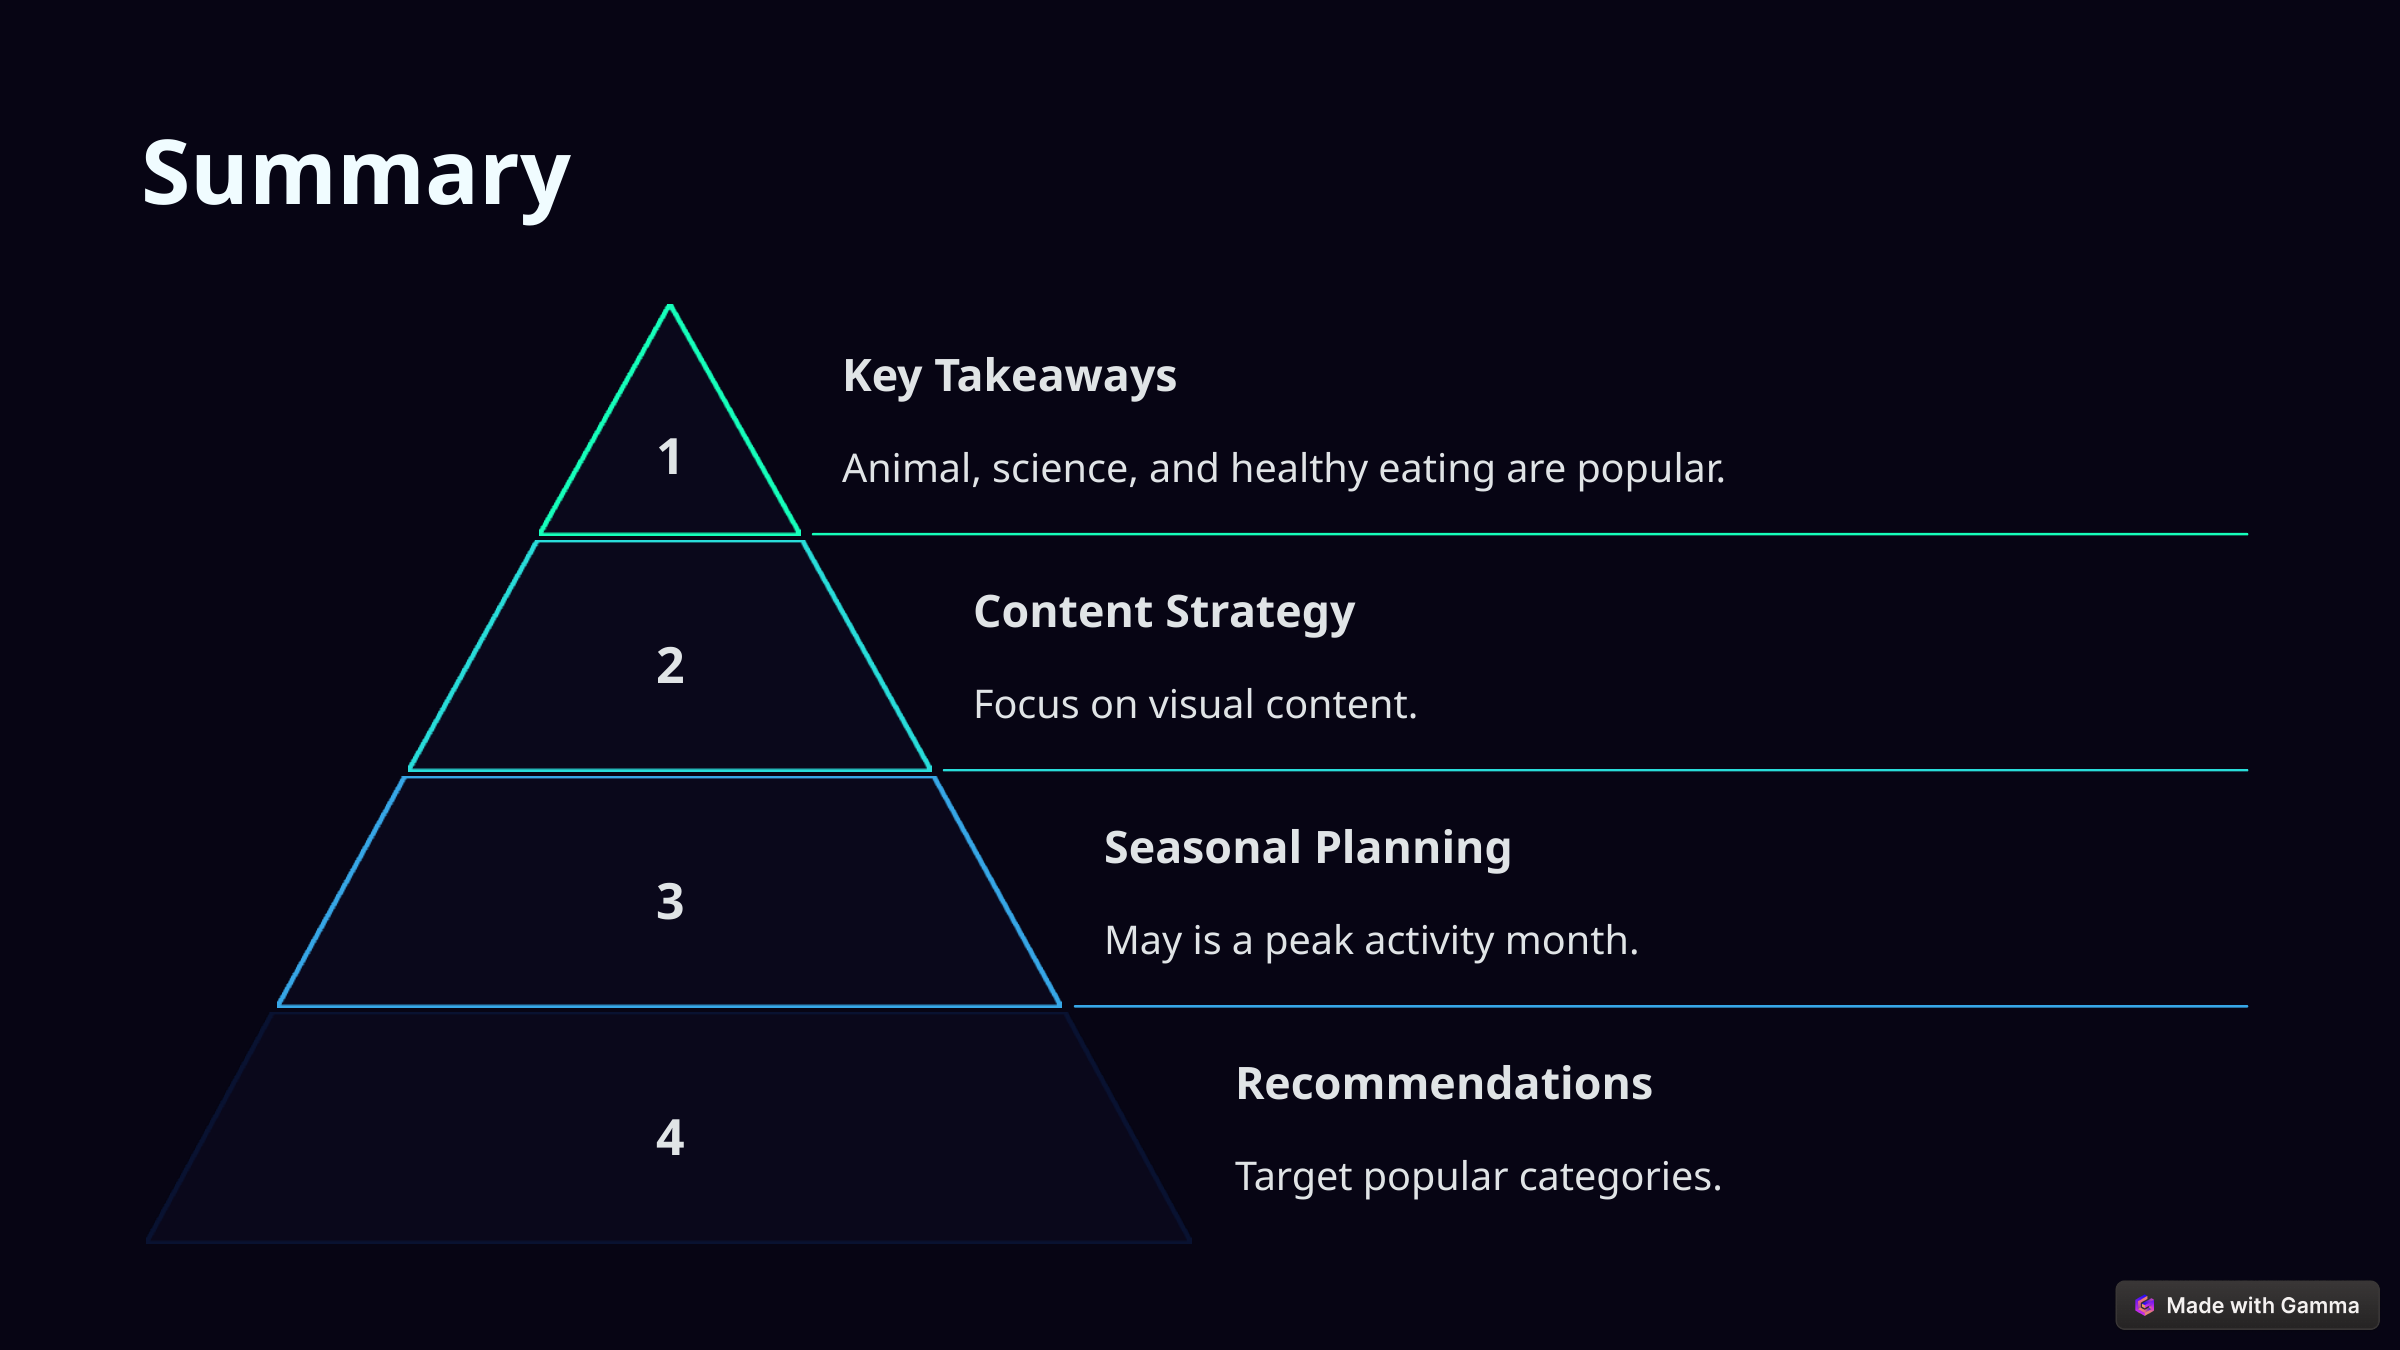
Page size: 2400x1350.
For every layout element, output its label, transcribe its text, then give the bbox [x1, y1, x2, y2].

picture [146, 1012, 1192, 1244]
text_box Recommendations [1235, 1053, 1685, 1110]
picture [408, 540, 932, 772]
text_box Key Takeaways [842, 344, 1292, 402]
text_box Animal, science, and healthy eating are popular. [842, 425, 1669, 490]
text_box Content Strategy [973, 580, 1396, 638]
text_box May is a peak activity month. [1104, 897, 1601, 963]
picture [539, 304, 801, 536]
text_box Focus on visual content. [973, 661, 1396, 727]
text_box Seasonal Planning [1104, 817, 1554, 874]
picture [277, 776, 1062, 1008]
text_box Summary [141, 111, 1041, 224]
picture [2106, 1271, 2389, 1339]
text_box [811, 532, 2249, 536]
text_box Target popular categories. [1235, 1133, 1697, 1199]
